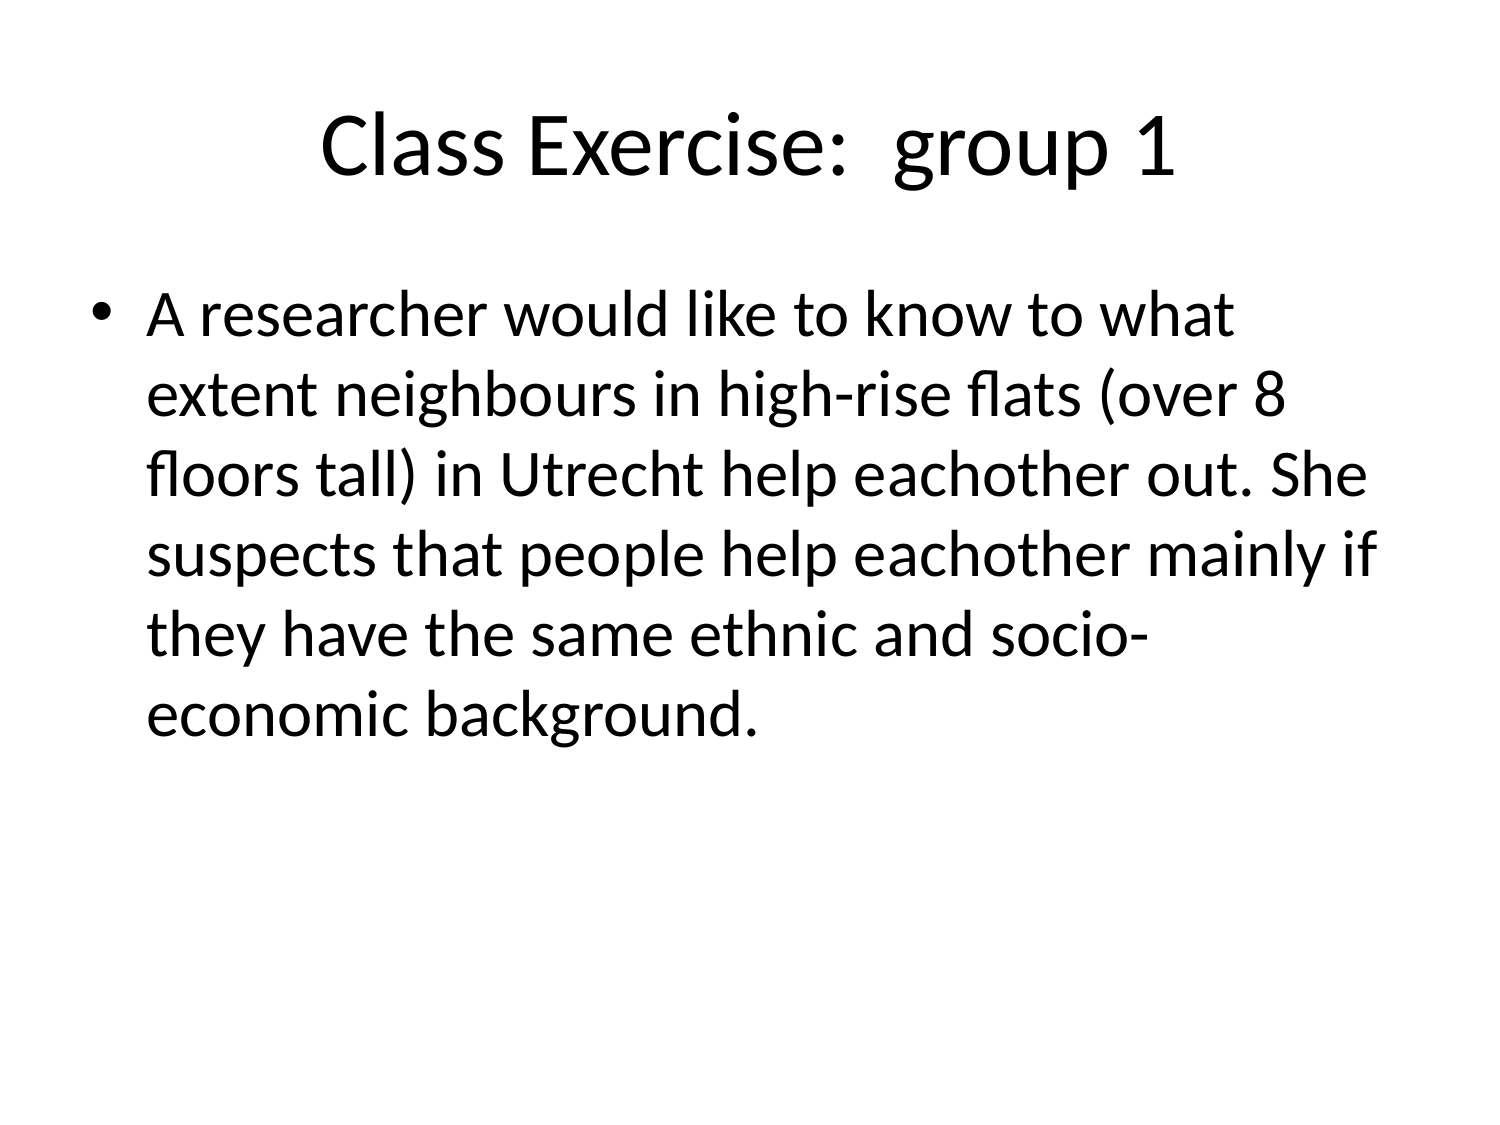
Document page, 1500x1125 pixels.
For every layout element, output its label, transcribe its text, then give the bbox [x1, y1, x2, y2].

title Class Exercise: group 1 [75, 45, 1425, 233]
list A researcher would like to know to what extent neighbours in high-rise flats (over 8 floors tall) in Utrecht help eachother out. She suspects that people help eachother mainly if they have the same ethnic and socio-economic background. [75, 262, 1425, 1005]
